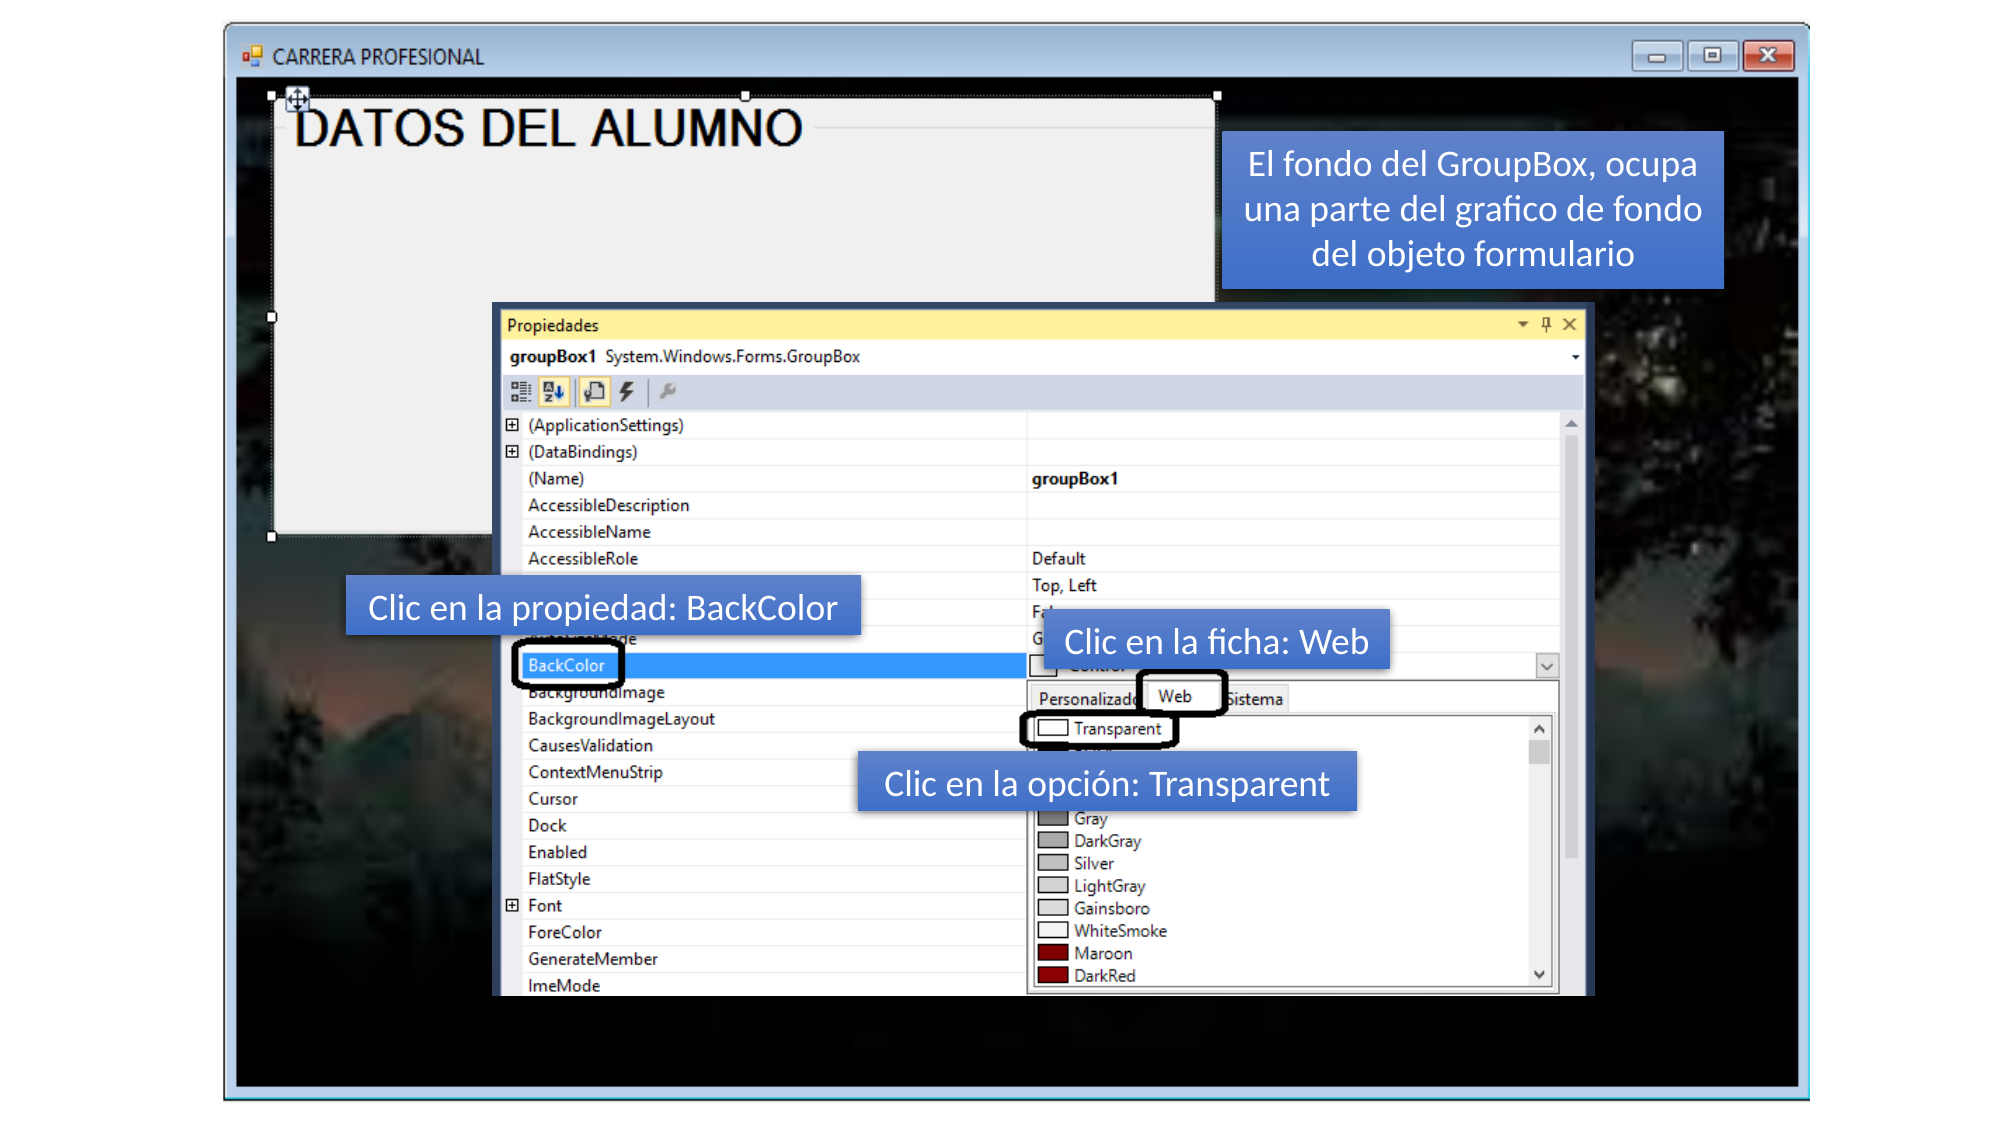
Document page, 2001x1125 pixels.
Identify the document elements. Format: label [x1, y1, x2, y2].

picture [222, 19, 1810, 1103]
